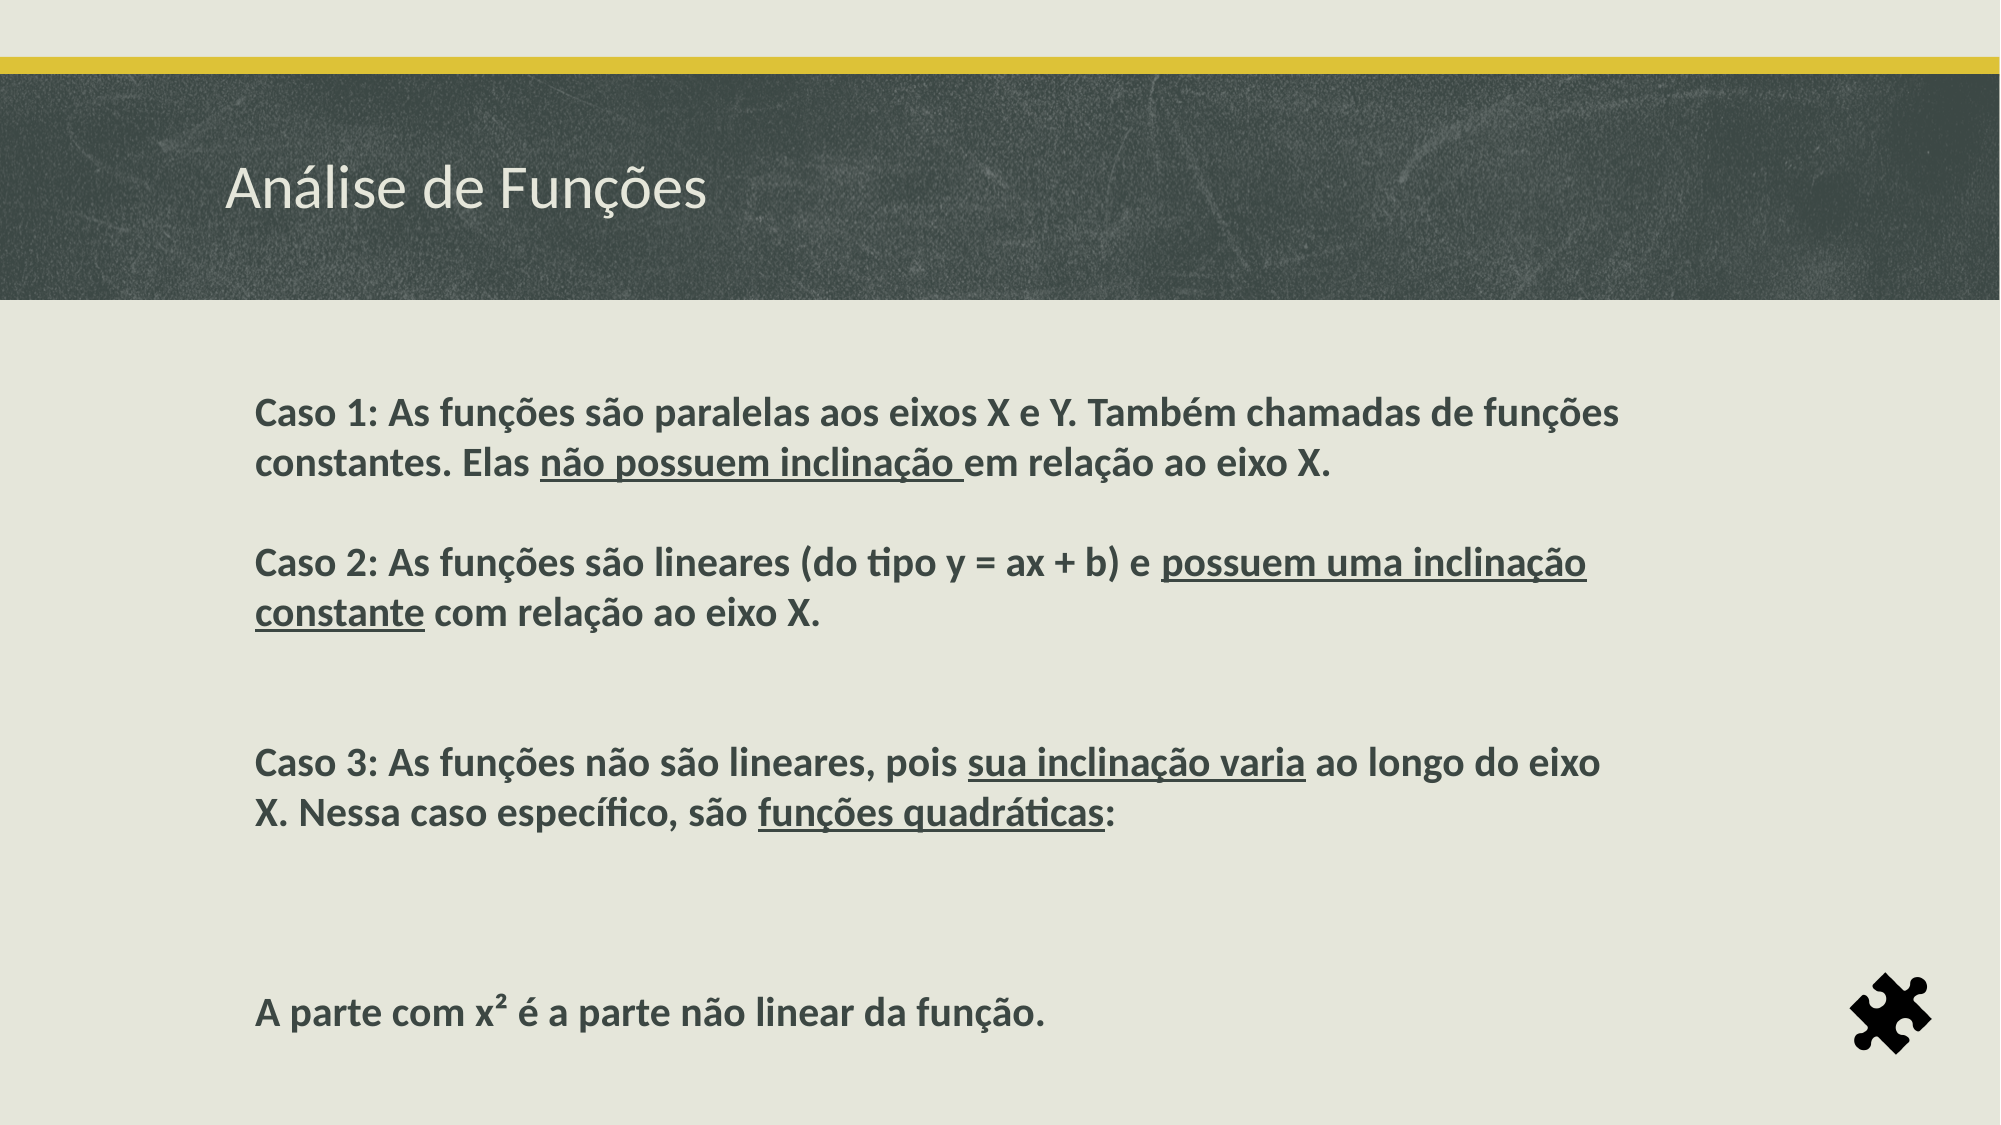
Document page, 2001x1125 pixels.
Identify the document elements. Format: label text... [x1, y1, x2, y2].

picture [0, 74, 2000, 300]
title Análise de Funções [210, 75, 1790, 299]
picture [1841, 966, 1940, 1065]
